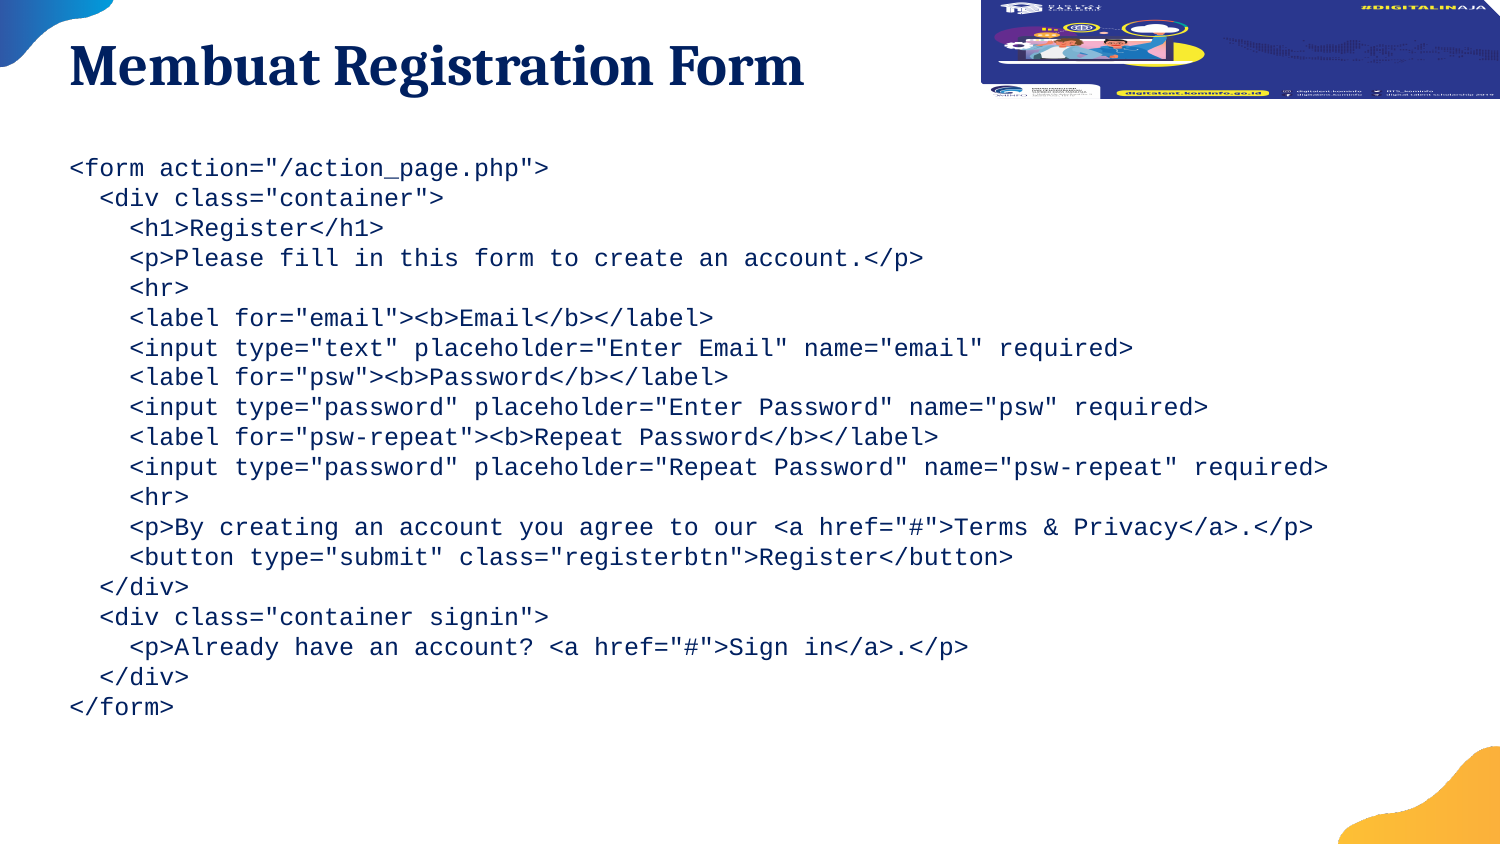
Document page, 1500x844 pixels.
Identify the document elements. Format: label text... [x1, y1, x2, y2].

text_box <form action="/action_page.php"> <div class="container"> <h1>Register</h1> <p>Please fill in this form to create an account.</p> <hr> <label for="email"><b>Email</b></label> <input type="text" placeholder="Enter Email" name="email" required> <label for="psw"><b>Password</b></label> <input type="password" placeholder="Enter Password" name="psw" required> <label for="psw-repeat"><b>Repeat Password</b></label> <input type="password" placeholder="Repeat Password" name="psw-repeat" required> <hr> <p>By creating an account you agree to our <a href="#">Terms & Privacy</a>.</p> <button type="submit" class="registerbtn">Register</button> </div> <div class="container signin"> <p>Already have an account? <a href="#">Sign in</a>.</p> </div> </form> [54, 143, 1443, 844]
picture [980, 0, 1500, 100]
picture [1335, 738, 1500, 844]
picture [0, 0, 115, 73]
text_box Membuat Registration Form [54, 19, 982, 143]
